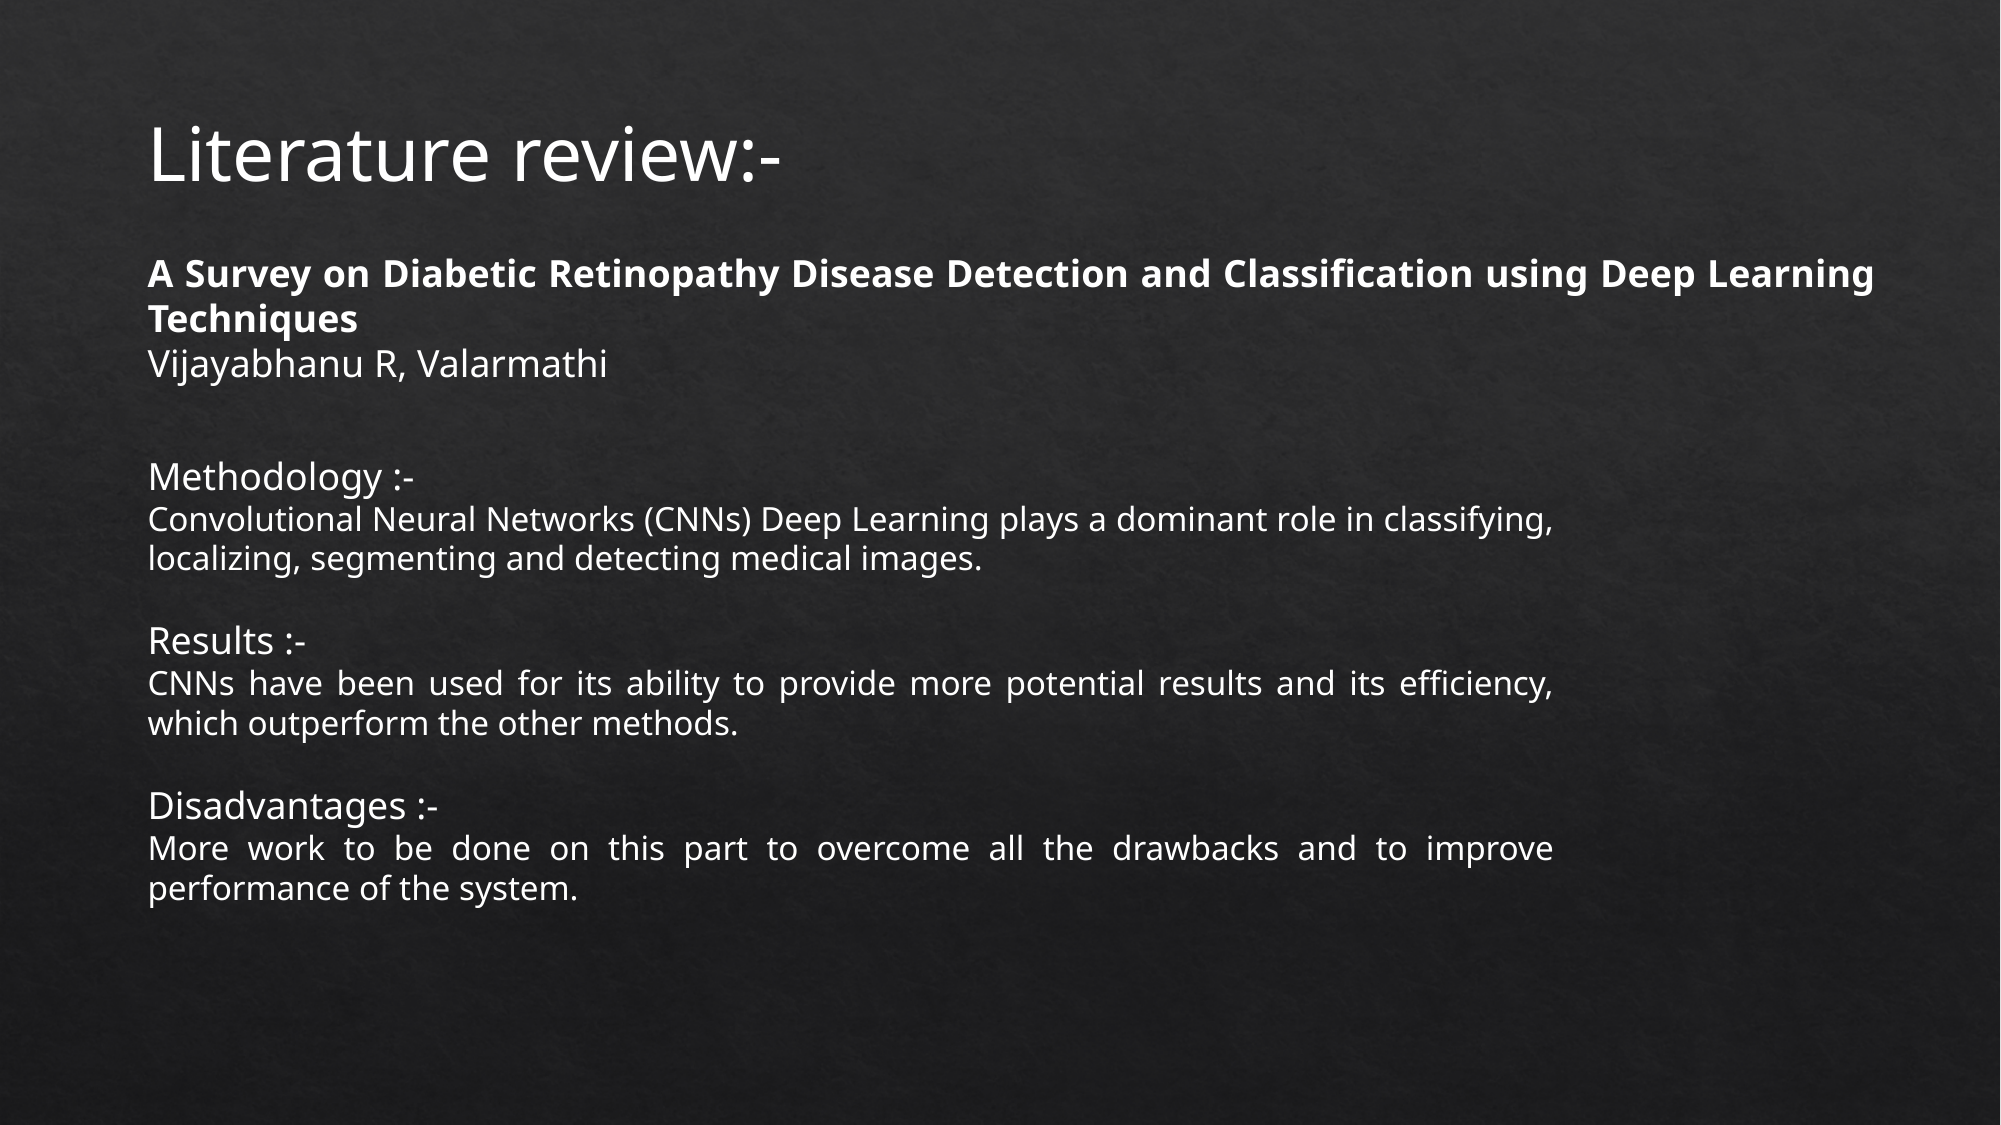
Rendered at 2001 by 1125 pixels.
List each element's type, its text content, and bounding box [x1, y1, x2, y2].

text_box Literature review:- [132, 98, 800, 204]
text_box A Survey on Diabetic Retinopathy Disease Detection and Classification using Deep Learning Techniques Vijayabhanu R, Valarmathi [132, 243, 1904, 438]
text_box Methodology :- Convolutional Neural Networks (CNNs) Deep Learning plays a dominant role in classifying, localizing, segmenting and detecting medical images. Results :- CNNs have been used for its ability to provide more potential results and its efficiency, which outperform the other methods. Disadvantages :- More work to be done on this part to overcome all the drawbacks and to improve performance of the system. [132, 445, 1572, 955]
